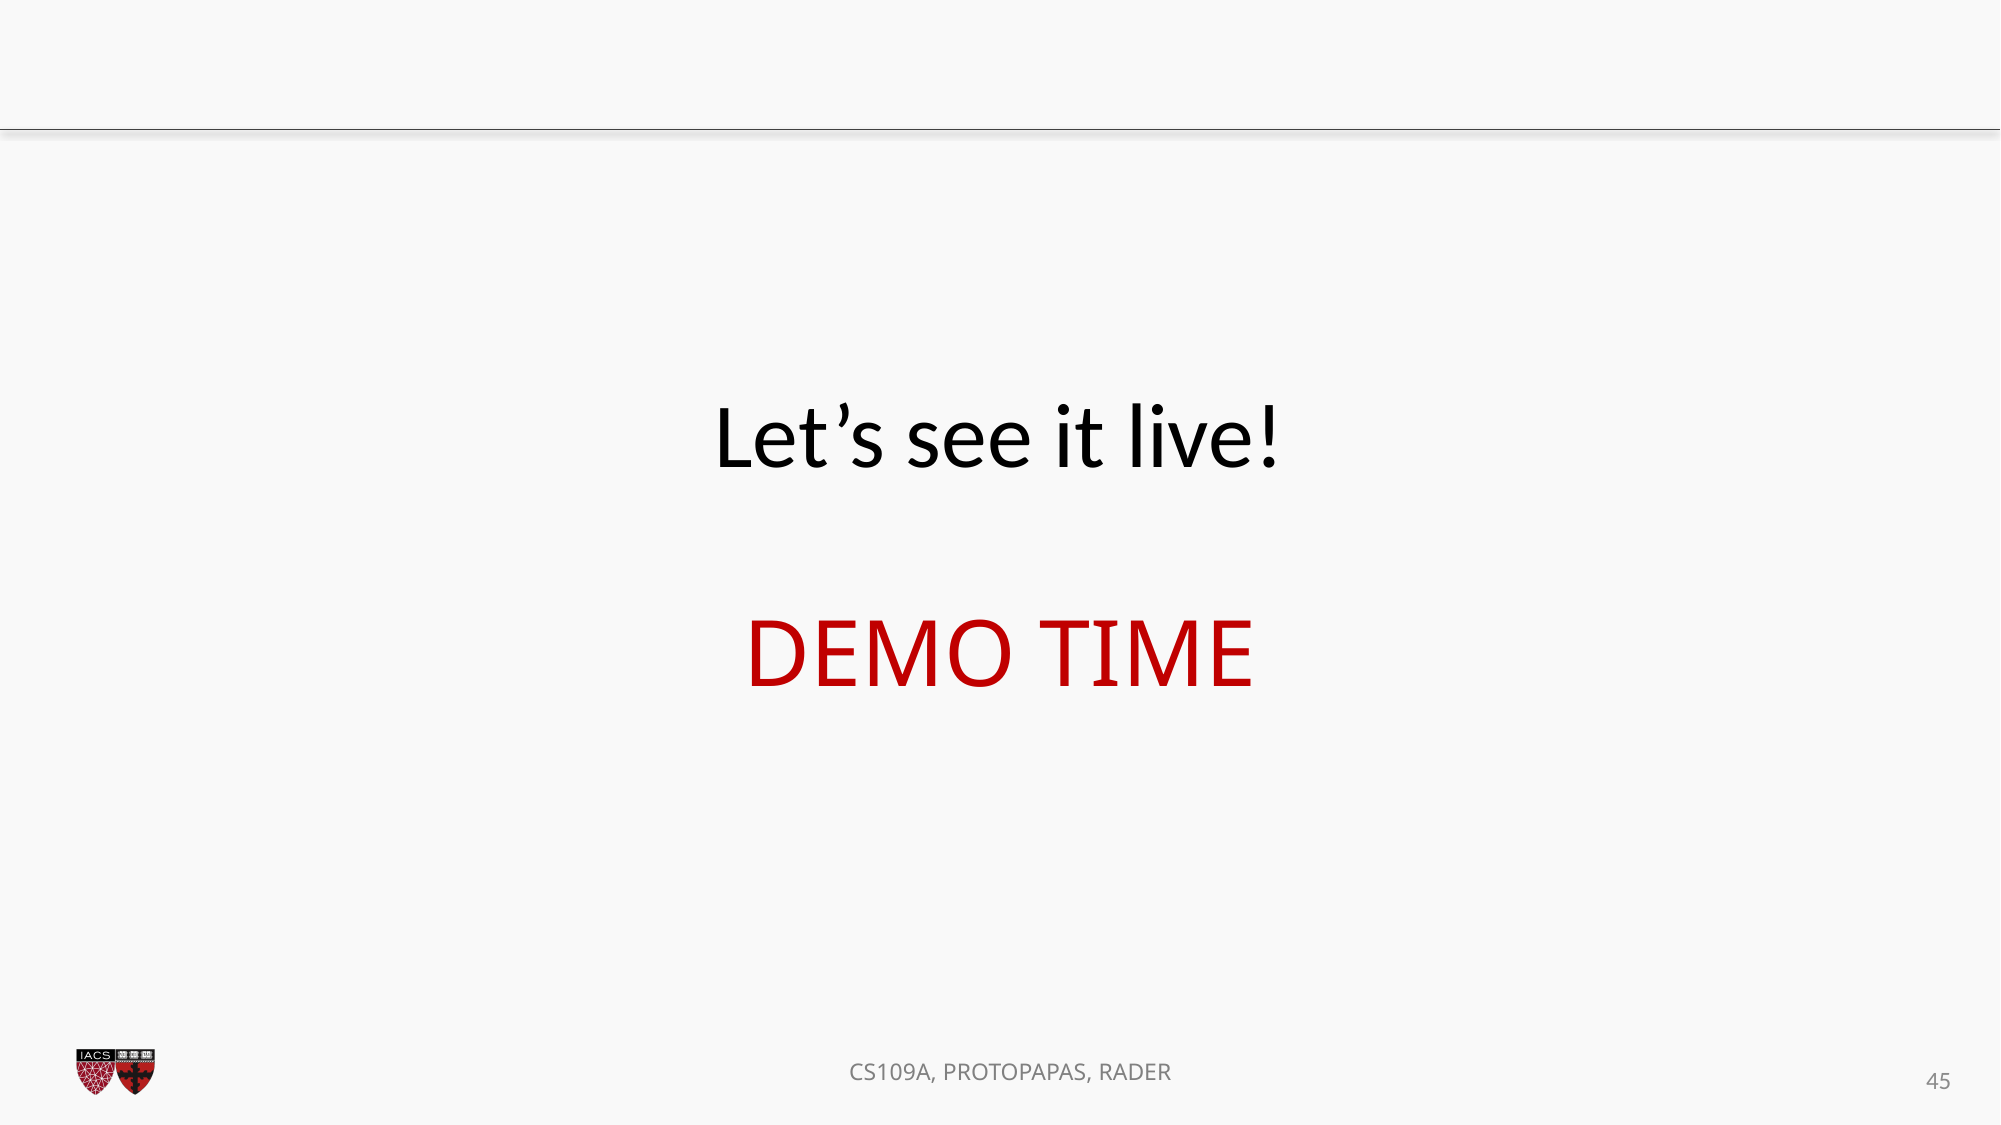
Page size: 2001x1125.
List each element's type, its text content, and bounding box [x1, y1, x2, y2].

picture [75, 1049, 155, 1095]
slide_number 45 [1500, 1050, 1967, 1110]
text_box Let’s see it live! DEMO TIME [280, 367, 1720, 713]
